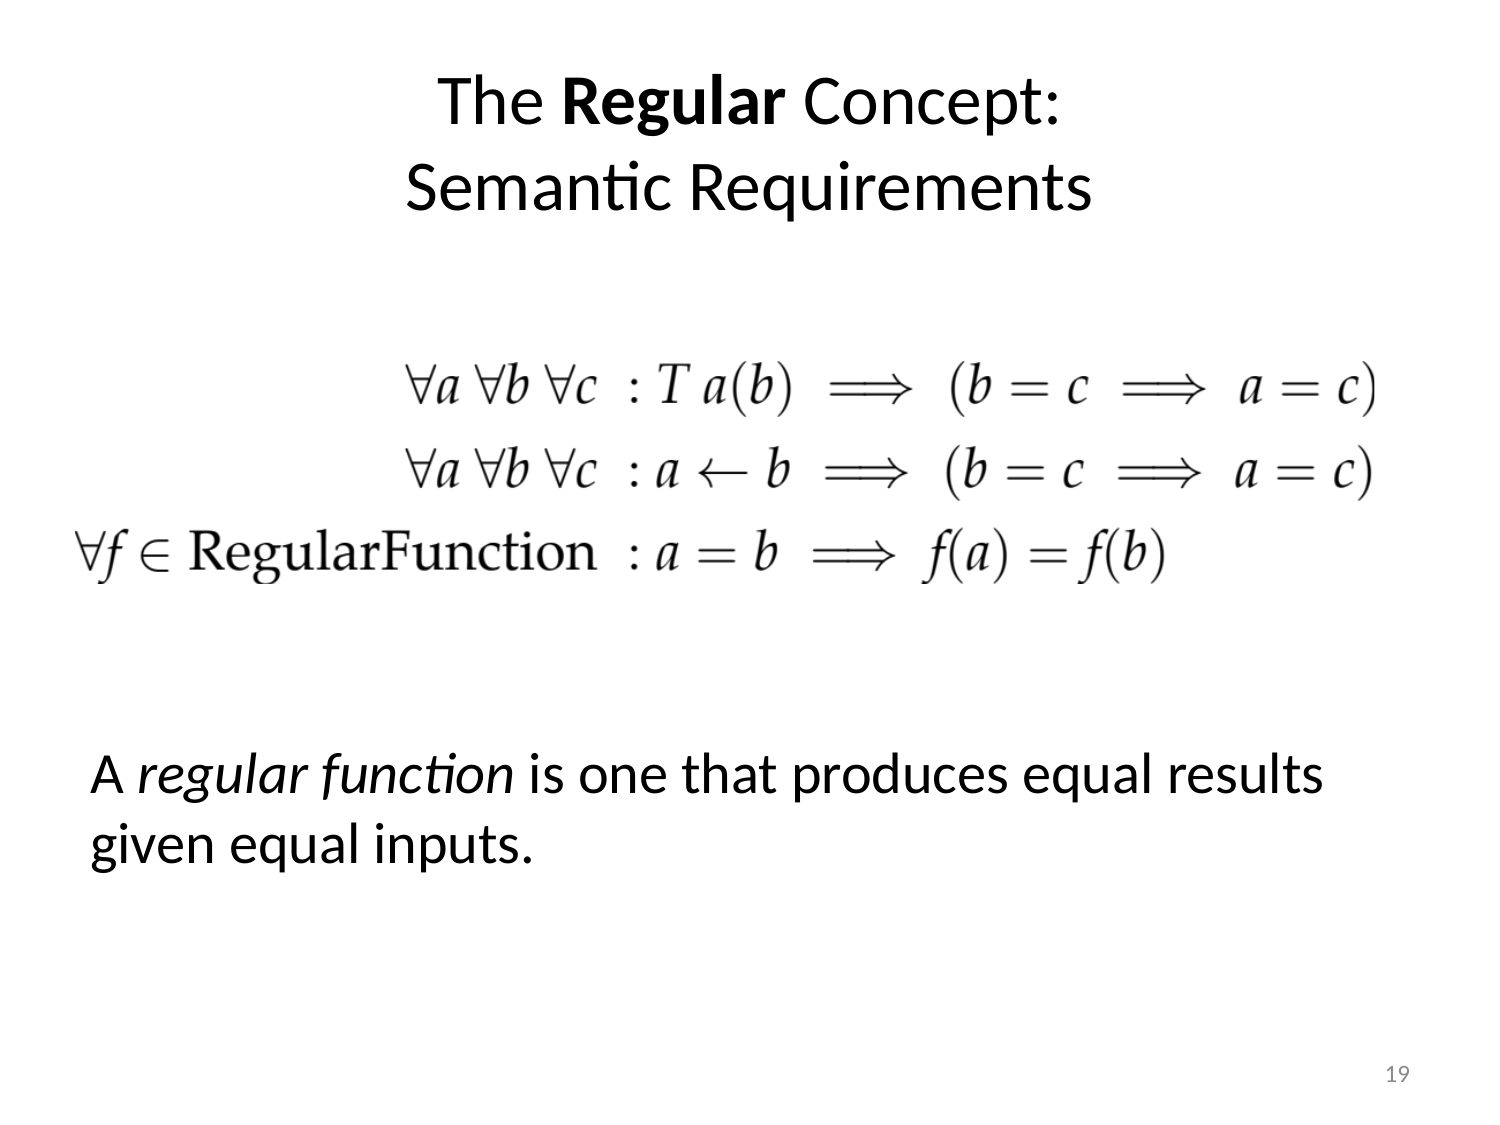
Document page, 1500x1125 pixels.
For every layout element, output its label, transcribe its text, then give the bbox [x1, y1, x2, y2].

title The Regular Concept: Semantic Requirements [75, 45, 1425, 233]
list A regular function is one that produces equal results given equal inputs. [75, 262, 1425, 1005]
slide_number 19 [1074, 1042, 1425, 1103]
picture [74, 361, 1375, 585]
